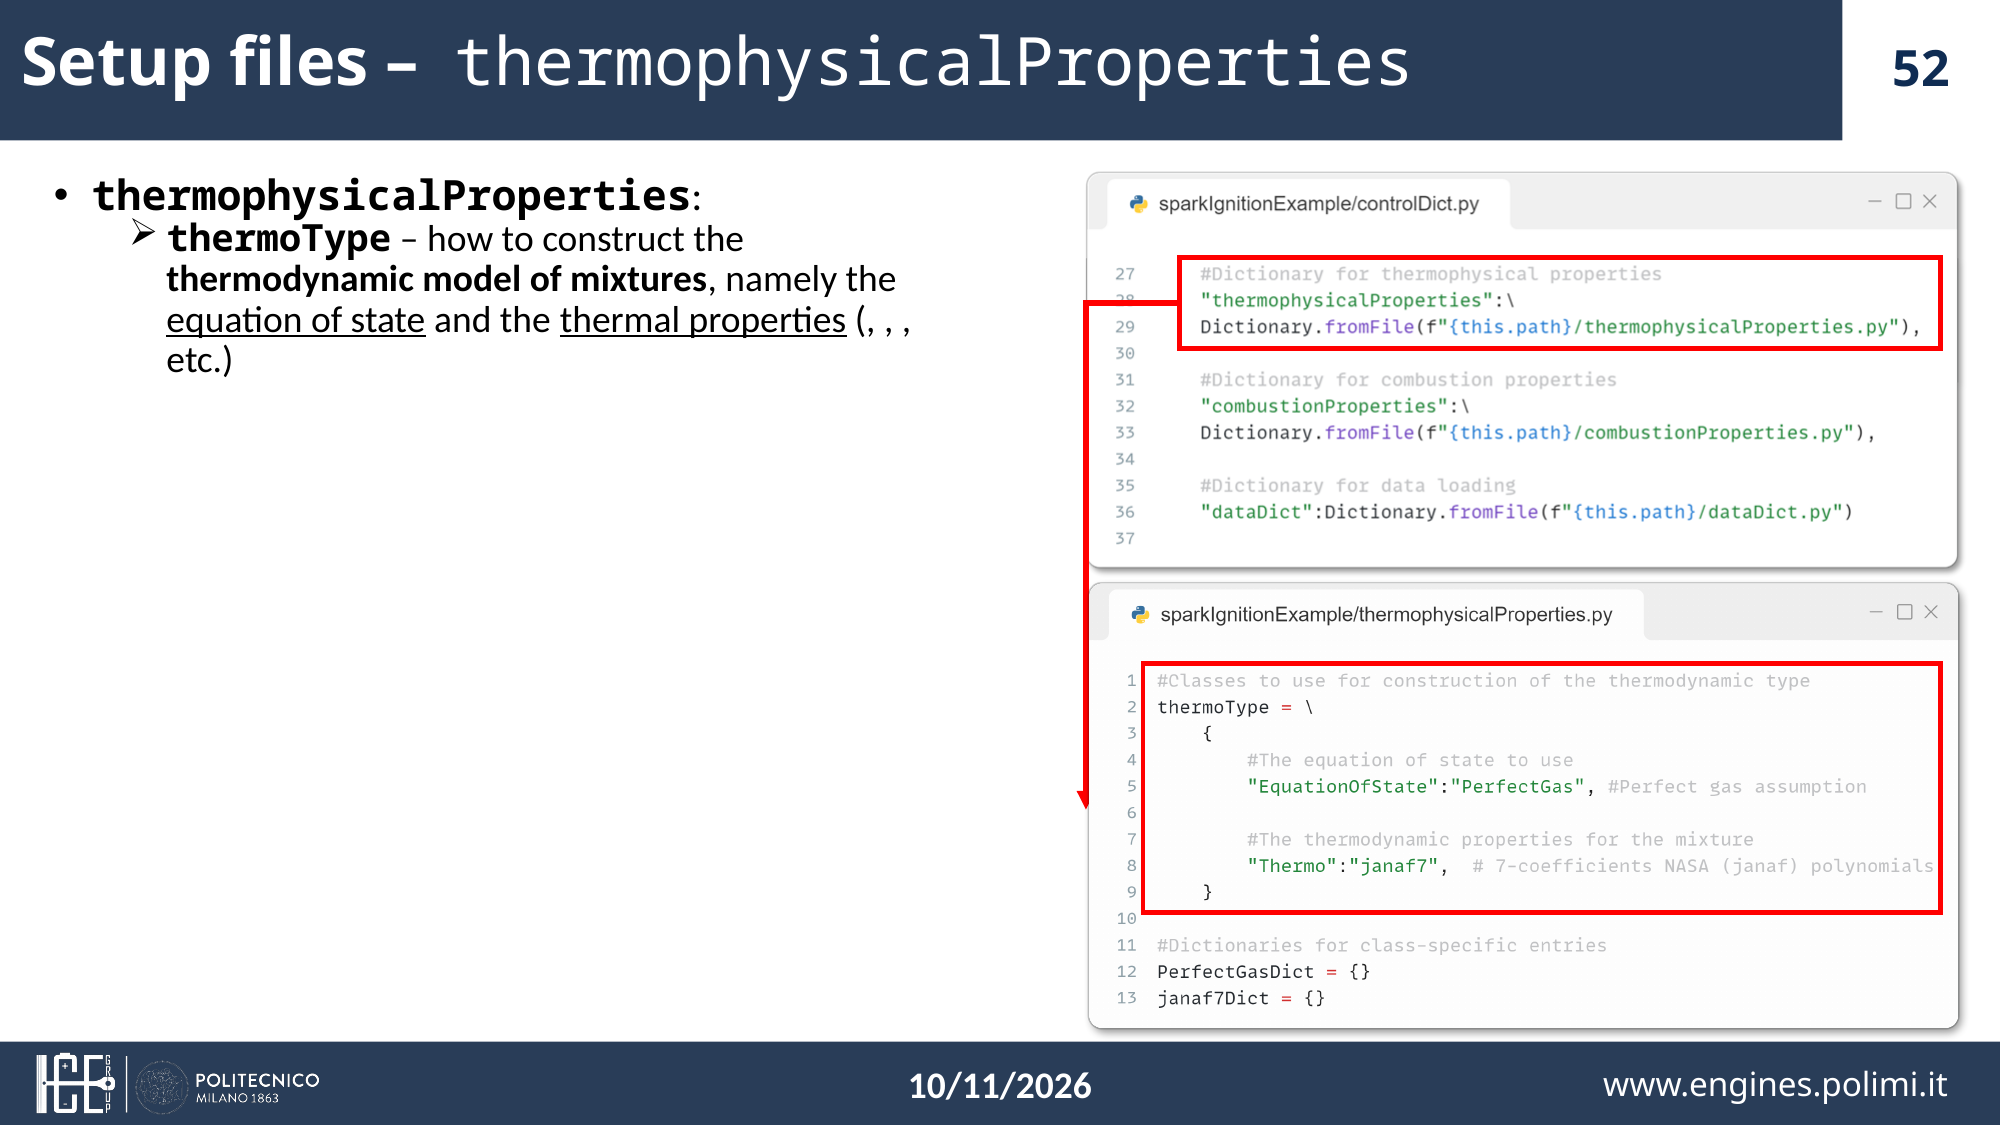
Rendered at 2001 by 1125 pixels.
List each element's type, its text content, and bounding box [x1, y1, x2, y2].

title Setup files – thermophysicalProperties [6, 13, 1843, 114]
picture [8, 1034, 347, 1125]
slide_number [774, 1053, 1225, 1114]
slide_number 52 [1866, 33, 1977, 102]
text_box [1085, 302, 1180, 548]
picture [1053, 102, 1989, 1095]
